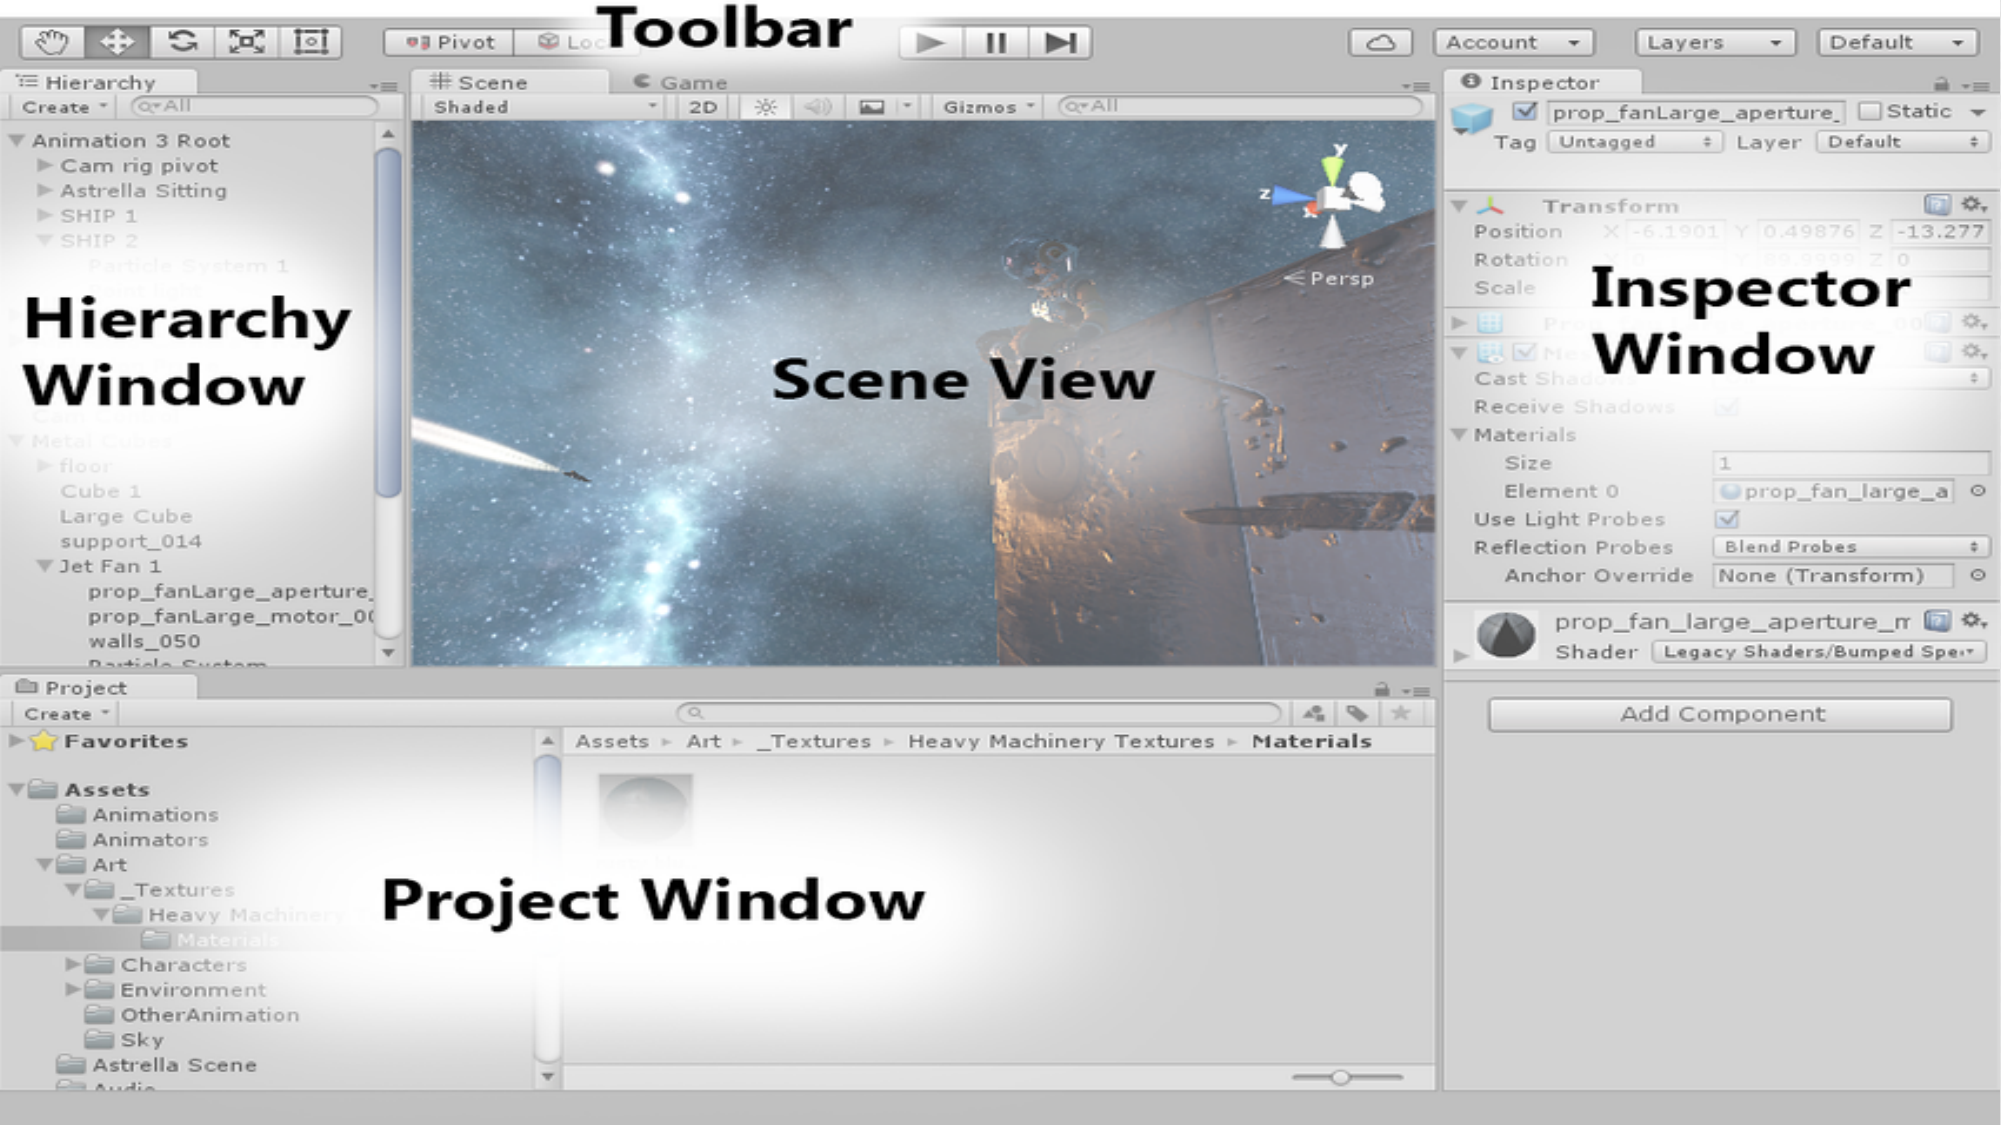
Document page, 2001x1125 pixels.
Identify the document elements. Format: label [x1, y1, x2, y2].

list [0, 0, 2000, 1125]
